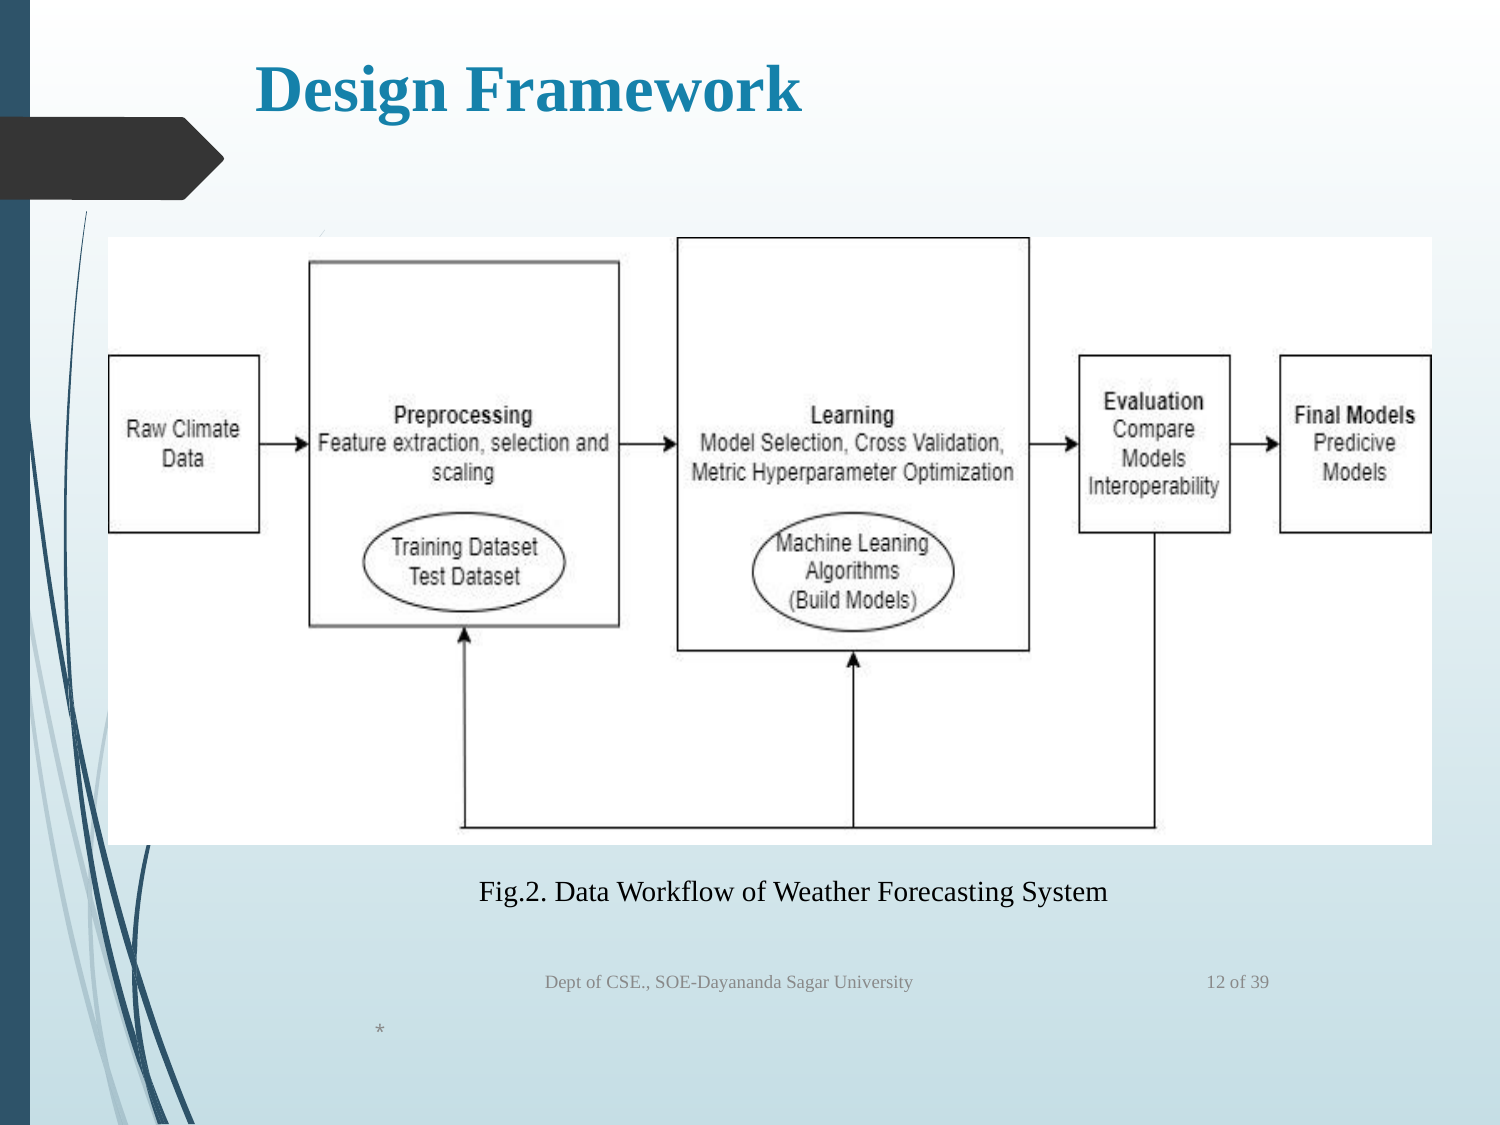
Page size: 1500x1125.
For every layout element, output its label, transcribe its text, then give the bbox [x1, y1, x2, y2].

text_box 12 of 39 [1174, 951, 1302, 1012]
picture [107, 237, 1432, 845]
title Design Framework [240, 36, 1322, 160]
text_box * [225, 1000, 400, 1062]
text_box Fig.2. Data Workflow of Weather Forecasting System [463, 864, 1167, 915]
text_box Dept of CSE., SOE-Dayananda Sagar University [328, 951, 1129, 1012]
